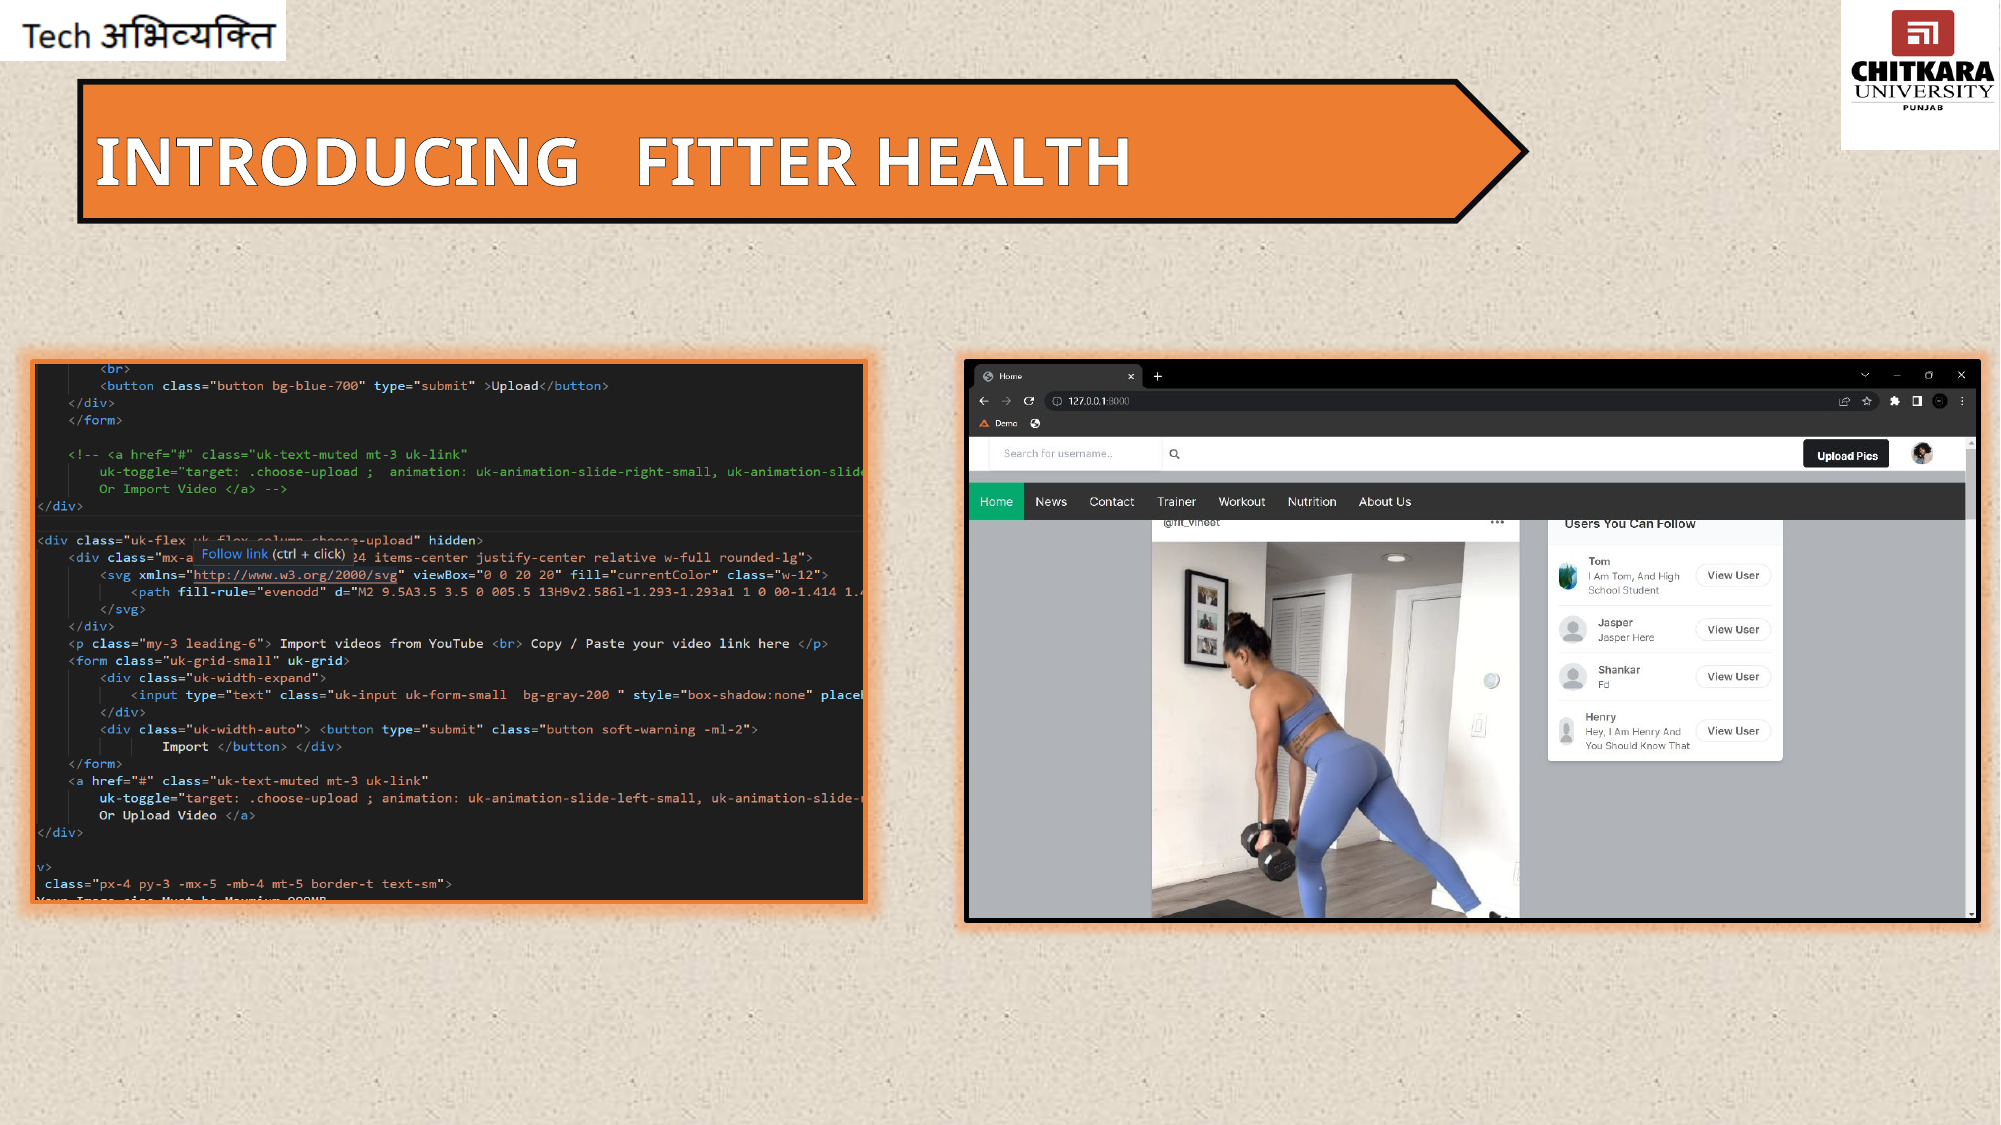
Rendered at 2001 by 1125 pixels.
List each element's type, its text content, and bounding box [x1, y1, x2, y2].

picture [0, 0, 2001, 1125]
text_box [79, 80, 1527, 222]
text_box INTRODUCING FITTER HEALTH [80, 111, 1410, 207]
text_box [105, 292, 1895, 1014]
